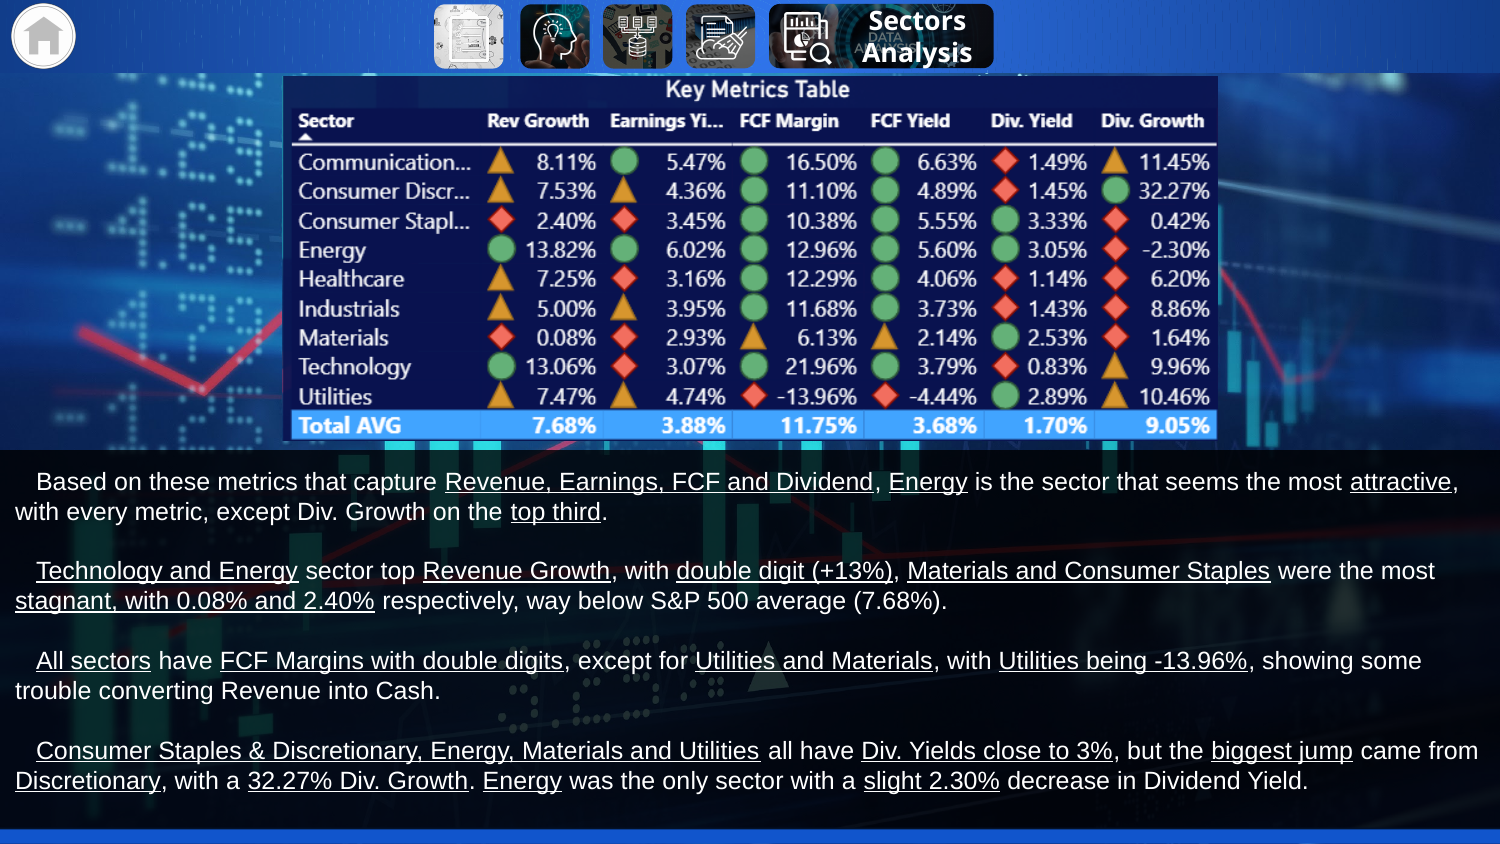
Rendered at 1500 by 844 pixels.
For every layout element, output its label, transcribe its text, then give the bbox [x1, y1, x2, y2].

picture [0, 74, 1500, 450]
text_box Based on these metrics that capture Revenue, Earnings, FCF and Dividend, Energy is the sector that seems the most attractive, with every metric, except Div. Growth on the top third. Technology and Energy sector top Revenue Growth, with double digit (+13%), Materials and Consumer Staples were the most stagnant, with 0.08% and 2.40% respectively, way below S&P 500 average (7.68%). All sectors have FCF Margins with double digits, except for Utilities and Materials, with Utilities being -13.96%, showing some trouble converting Revenue into Cash. Consumer Staples & Discretionary, Energy, Materials and Utilities all have Div. Yields close to 3%, but the biggest jump came from Discretionary, with a 32.27% Div. Growth. Energy was the only sector with a slight 2.30% decrease in Dividend Yield. [0, 450, 1500, 830]
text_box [0, 0, 1500, 74]
